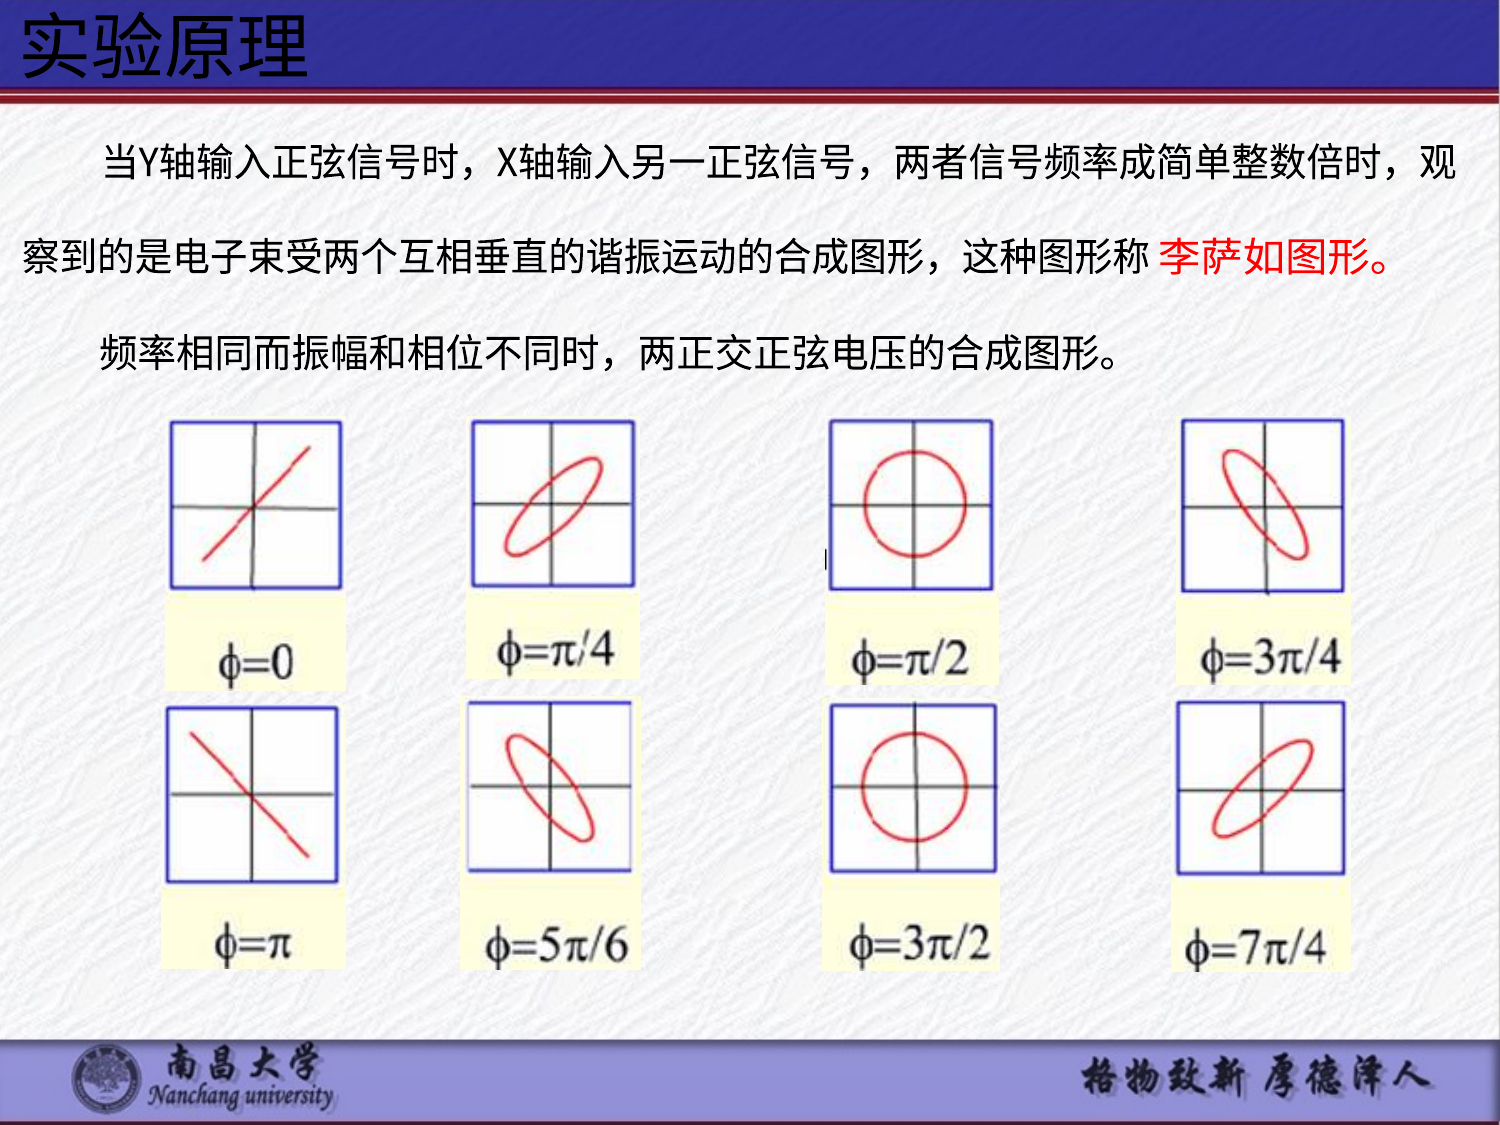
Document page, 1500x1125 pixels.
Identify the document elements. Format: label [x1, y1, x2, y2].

text_box [23, 142, 1456, 275]
picture [0, 0, 1500, 1125]
